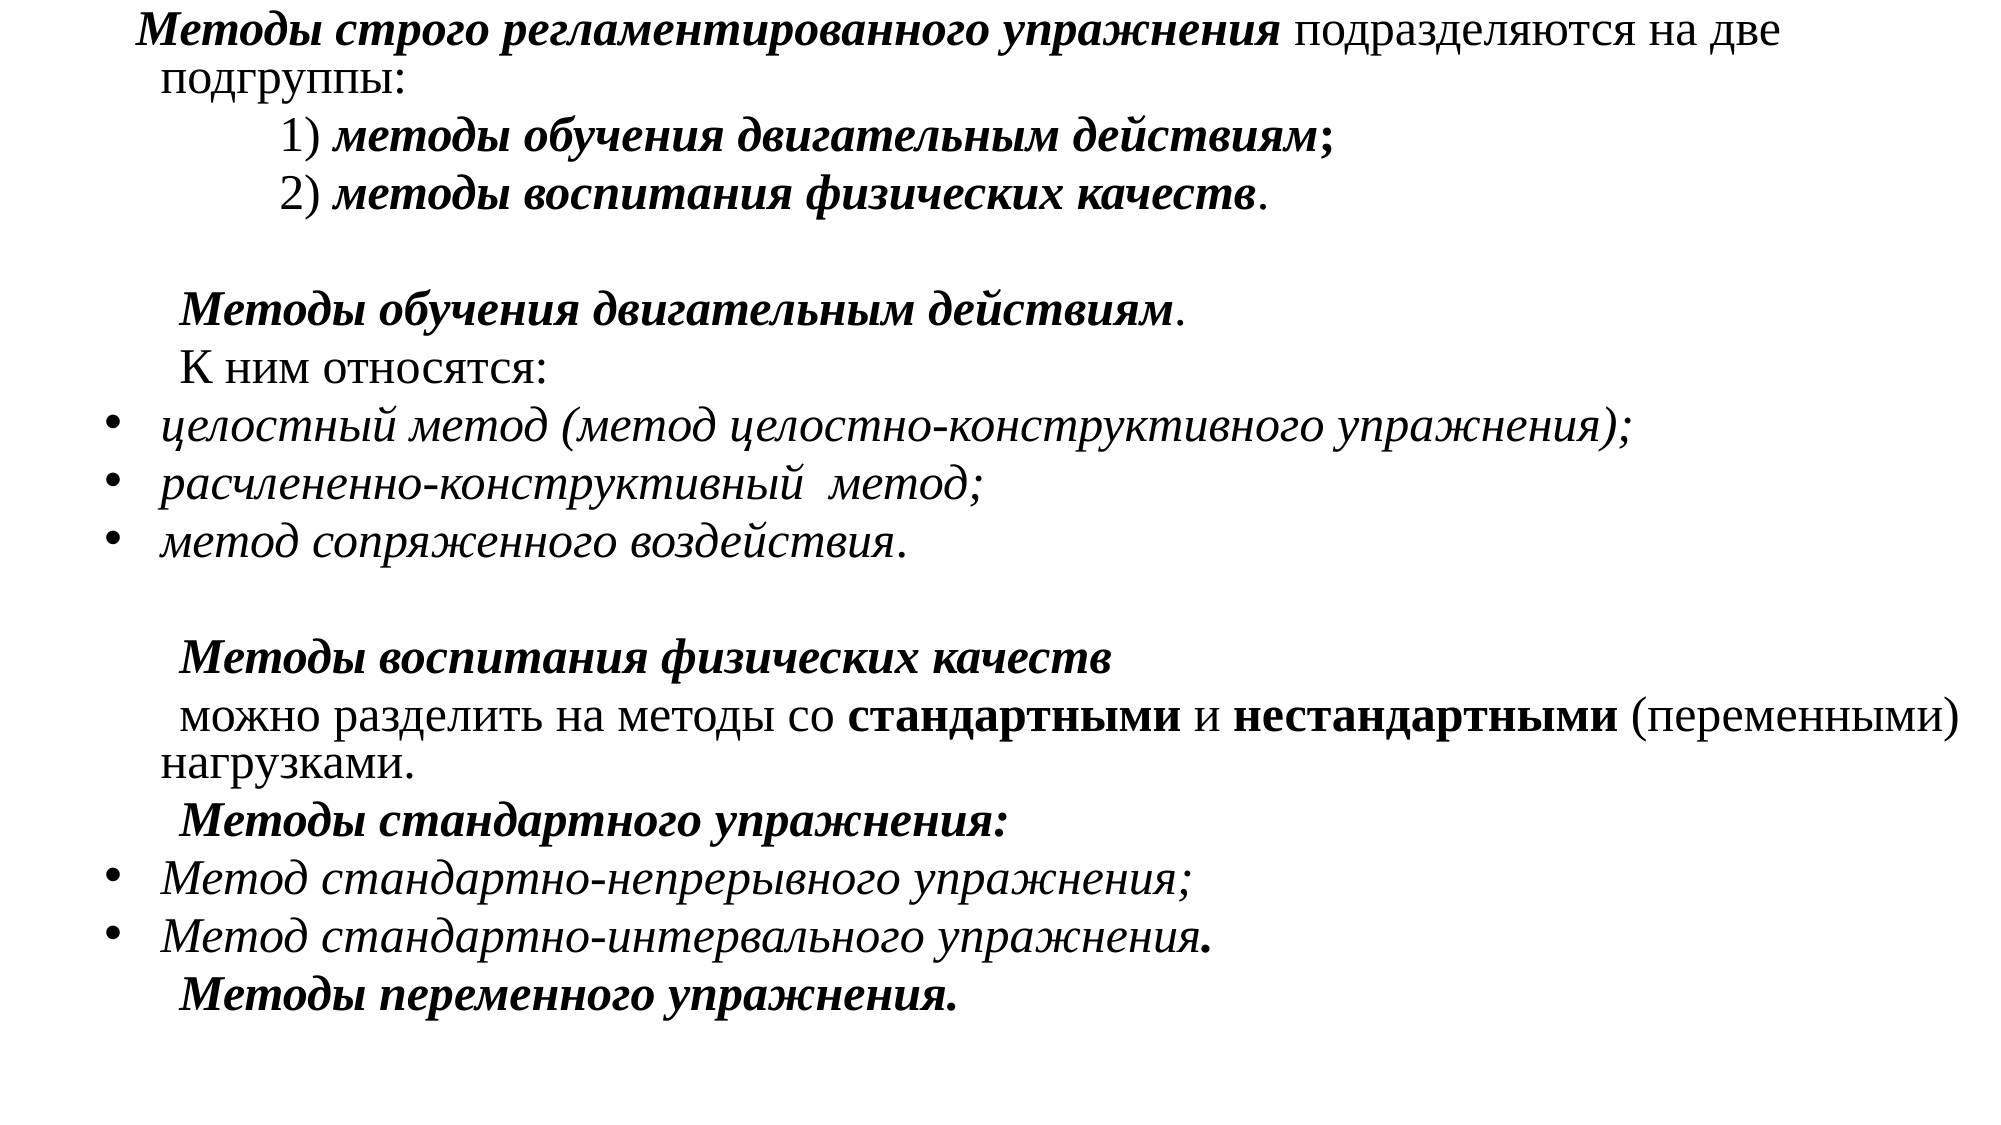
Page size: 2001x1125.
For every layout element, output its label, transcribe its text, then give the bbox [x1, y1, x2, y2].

list Методы строго регламентированного упражнения подразделяются на две подгруппы: 1) методы обучения двигательным действиям; 2) методы воспитания физических качеств. Методы обучения двигательным действиям. К ним относятся: целостный метод (метод целостно-конструктивного упражнения); расчлененно-конструктивный метод; метод сопряженного воздействия. Методы воспитания физических качеств можно разделить на методы со стандартными и нестандартными (переменными) нагрузками. Методы стандартного упражнения: Метод стандартно-непрерывного упражнения; Метод стандартно-интервального упражнения. Методы переменного упражнения. [89, 0, 2000, 1011]
